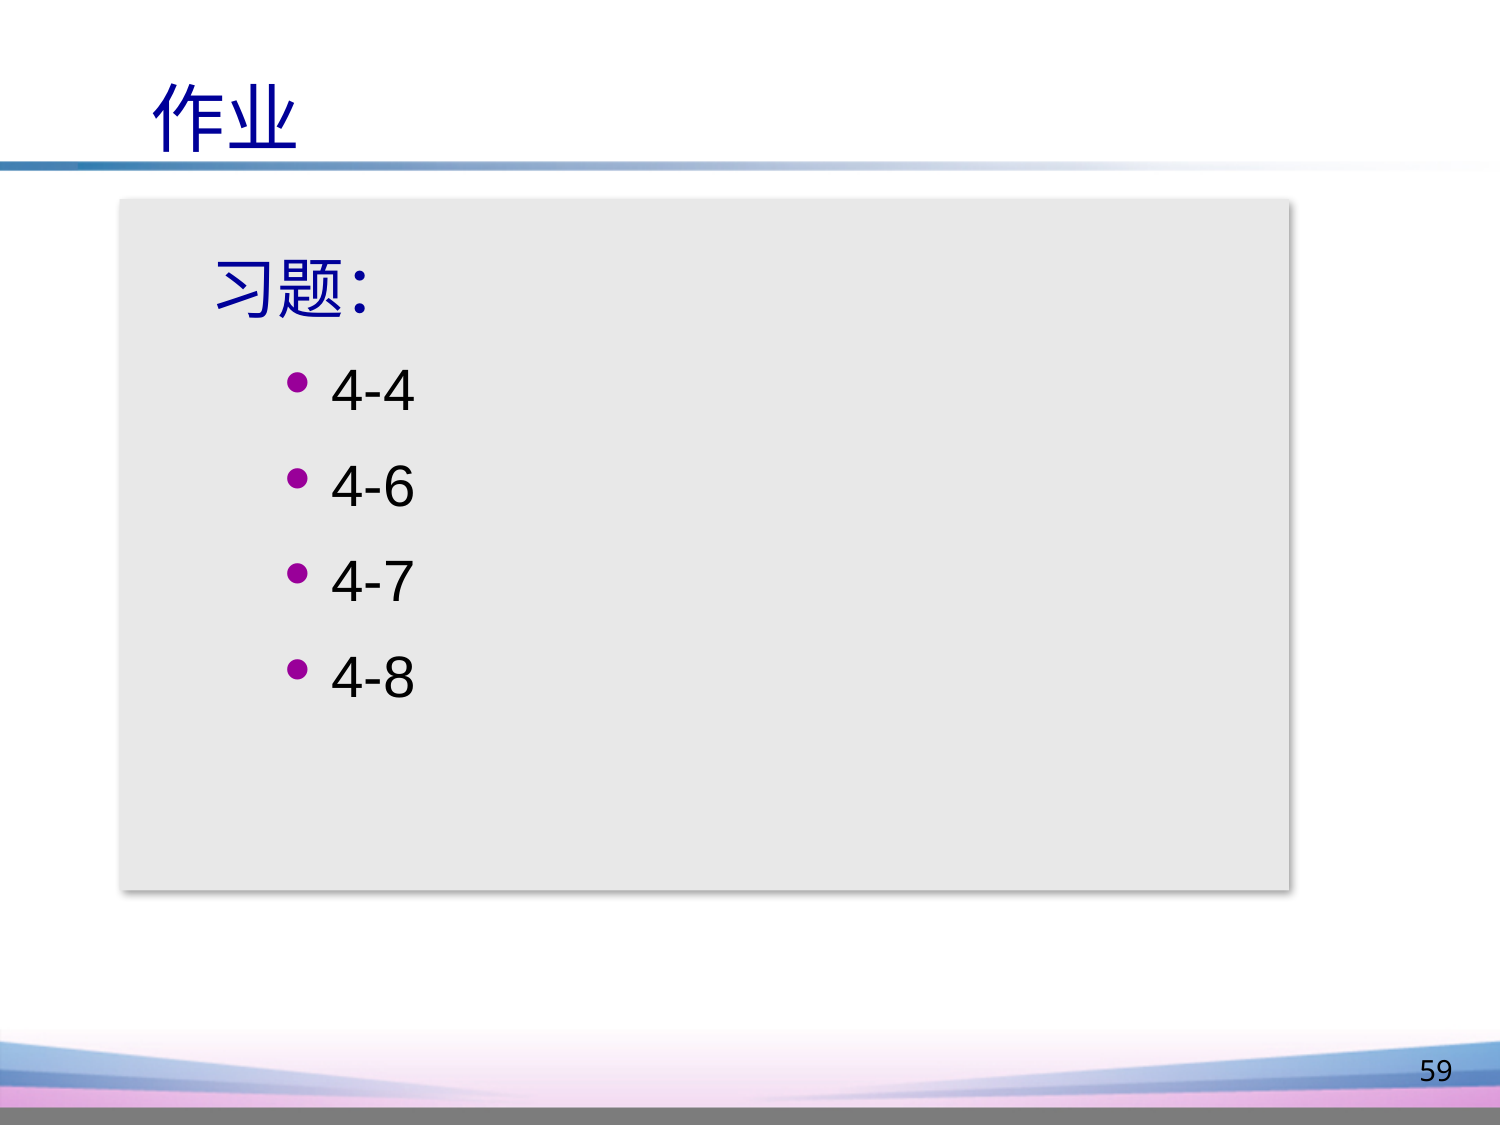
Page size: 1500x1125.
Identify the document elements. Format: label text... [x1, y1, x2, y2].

text_box 习题： 4-4 4-6 4-7 4-8 [119, 199, 1289, 891]
text_box 作业 [135, 19, 1414, 169]
slide_number 59 [1154, 1023, 1468, 1100]
picture [0, 0, 1500, 1125]
